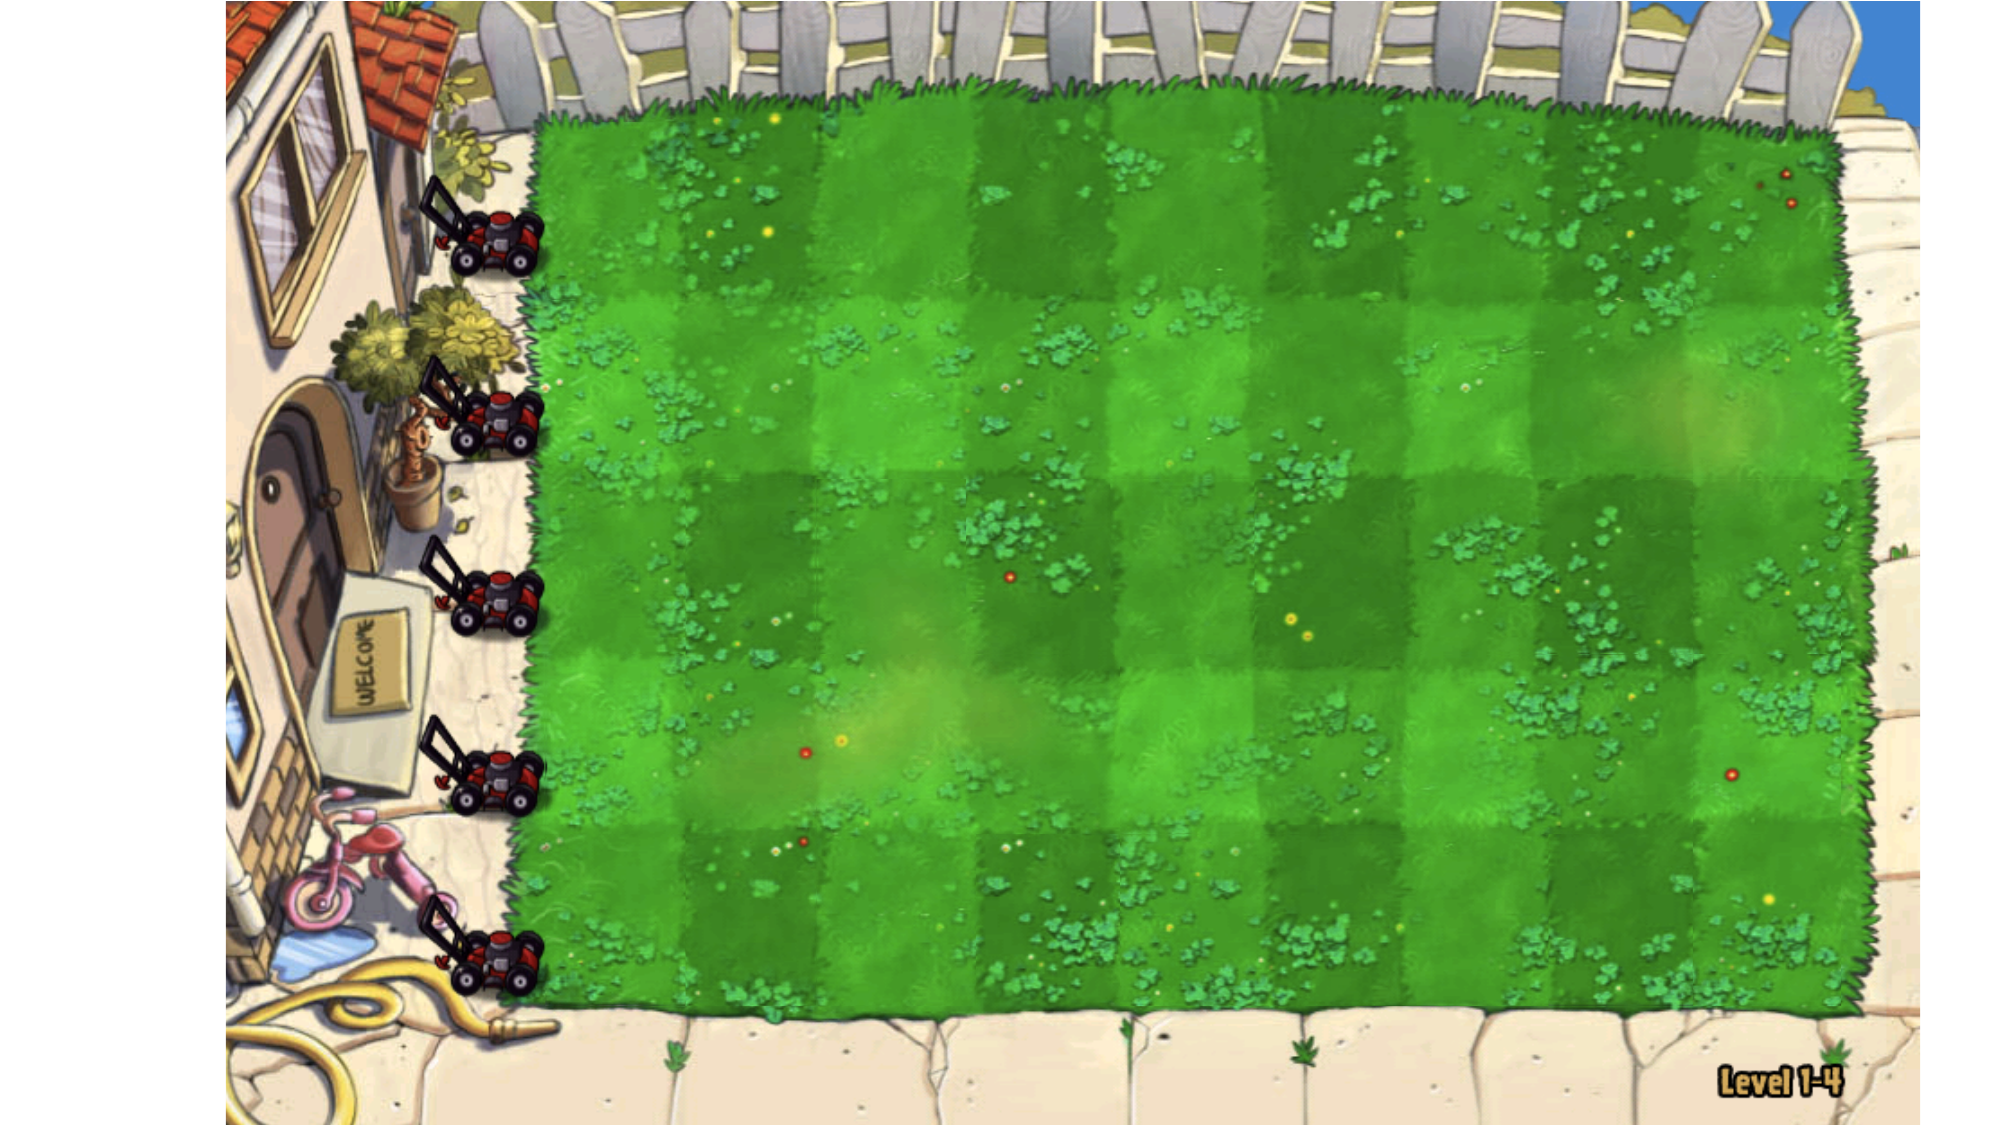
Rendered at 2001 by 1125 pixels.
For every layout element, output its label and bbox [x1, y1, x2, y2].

picture [225, 1, 1921, 1125]
